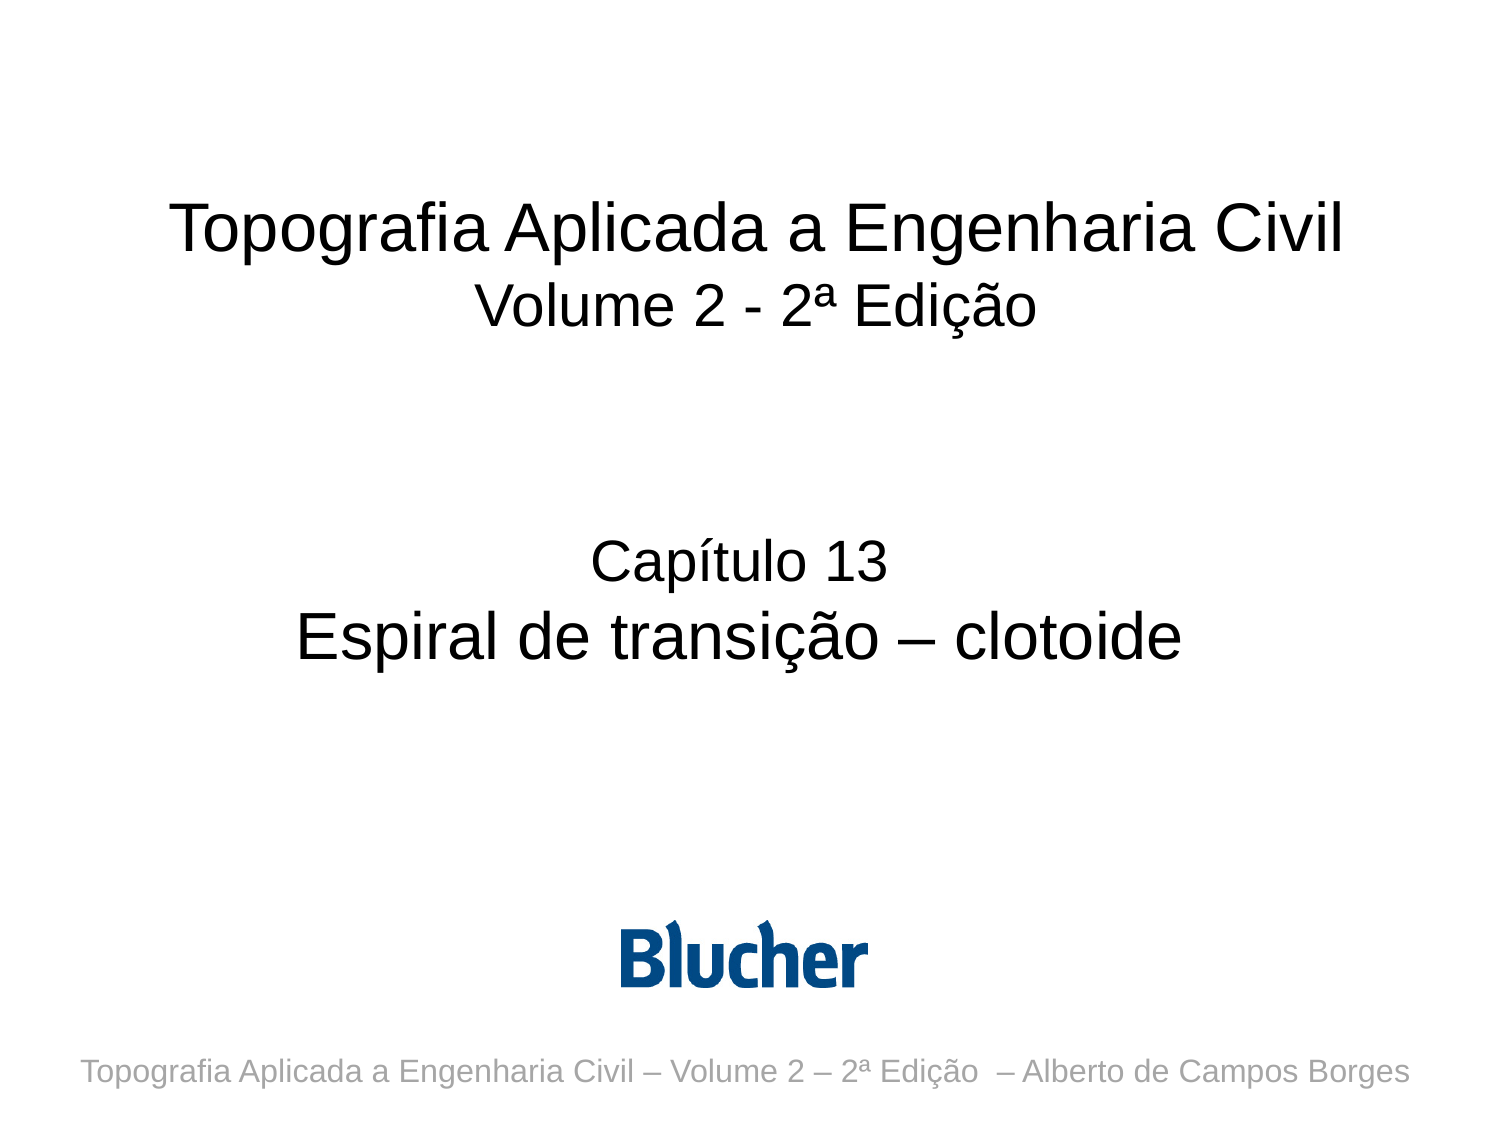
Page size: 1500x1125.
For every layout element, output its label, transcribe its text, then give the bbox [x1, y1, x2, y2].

text_box Topografia Aplicada a Engenharia Civil Volume 2 - 2ª Edição [119, 175, 1395, 417]
footer Topografia Aplicada a Engenharia Civil – Volume 2 – 2ª Edição – Alberto de Campos Borges [0, 1042, 1500, 1103]
picture [620, 920, 868, 988]
text_box Capítulo 13 Espiral de transição – clotoide [113, 515, 1368, 681]
